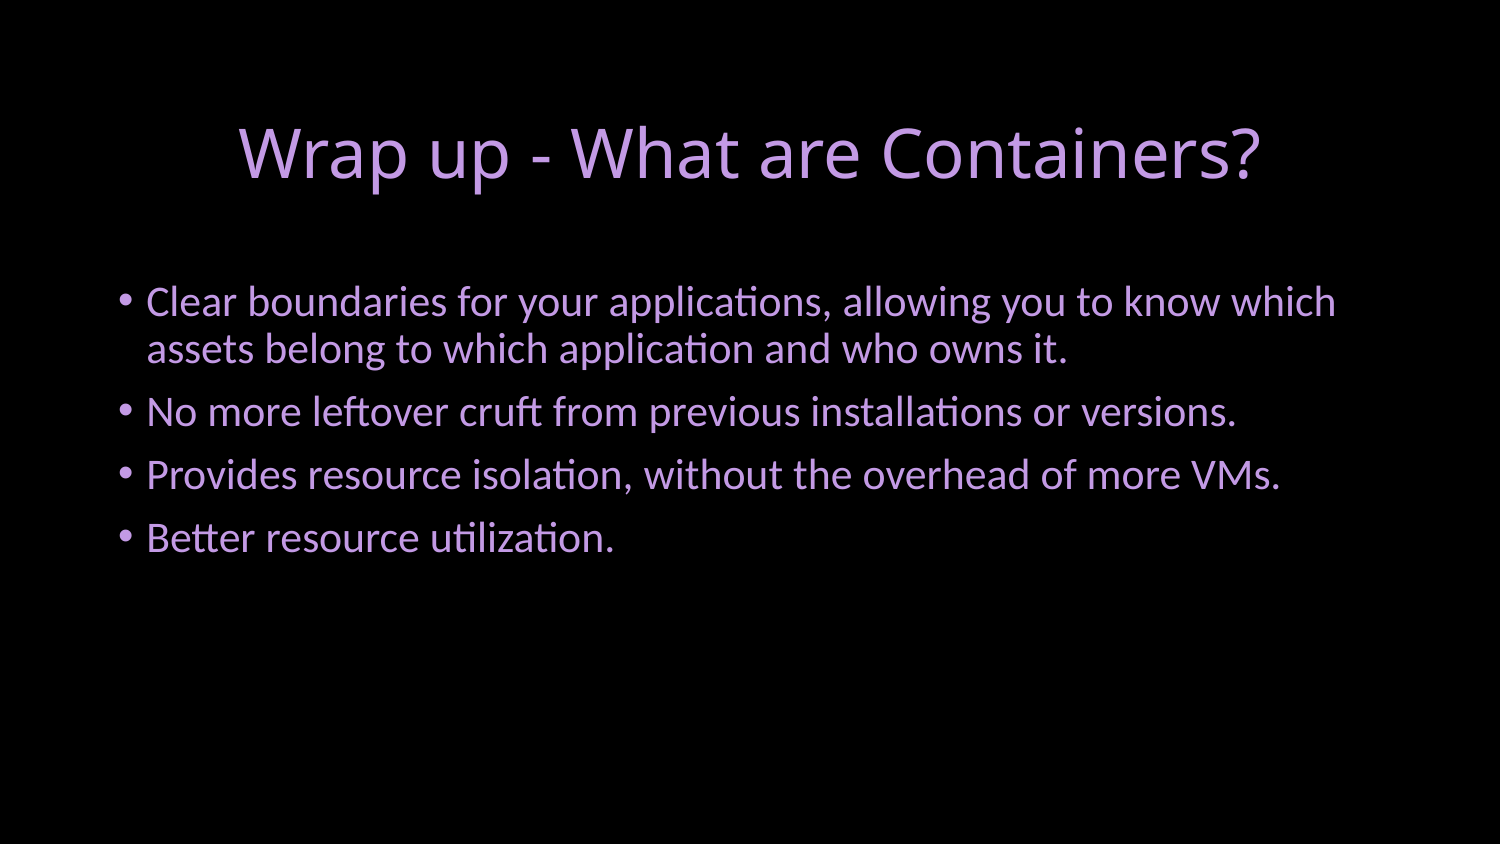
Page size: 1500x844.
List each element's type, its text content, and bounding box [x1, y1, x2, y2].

title Wrap up - What are Containers? [103, 44, 1397, 208]
list Clear boundaries for your applications, allowing you to know which assets belong to which application and who owns it. No more leftover cruft from previous installations or versions. Provides resource isolation, without the overhead of more VMs. Better resource utilization. [103, 263, 1468, 620]
